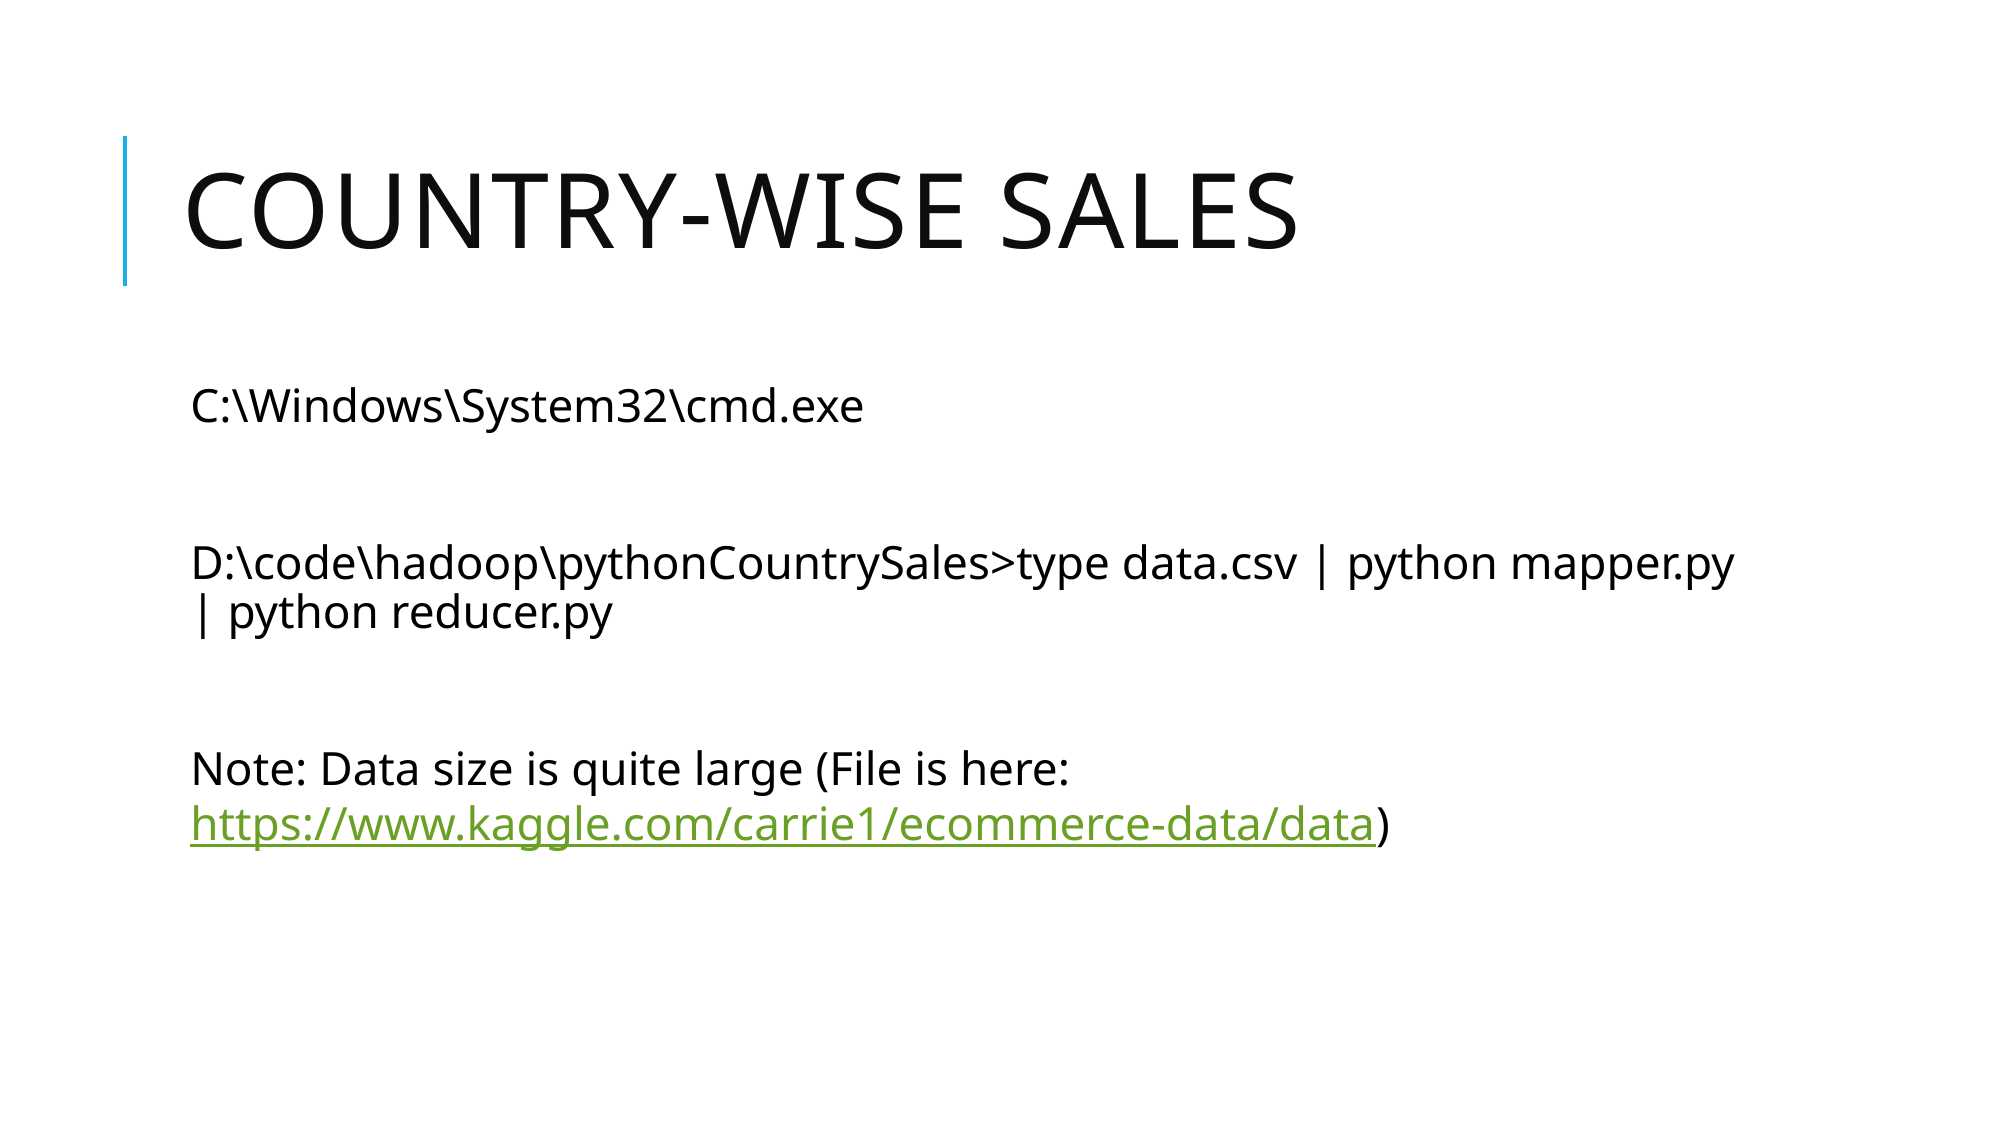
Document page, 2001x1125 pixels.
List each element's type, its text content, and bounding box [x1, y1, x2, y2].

title Country-wise sales [168, 96, 1763, 342]
list C:\Windows\System32\cmd.exe D:\code\hadoop\pythonCountrySales>type data.csv | python mapper.py | python reducer.py Note: Data size is quite large (File is here: https://www.kaggle.com/carrie1/ecommerce-data/data) [168, 375, 1763, 1035]
